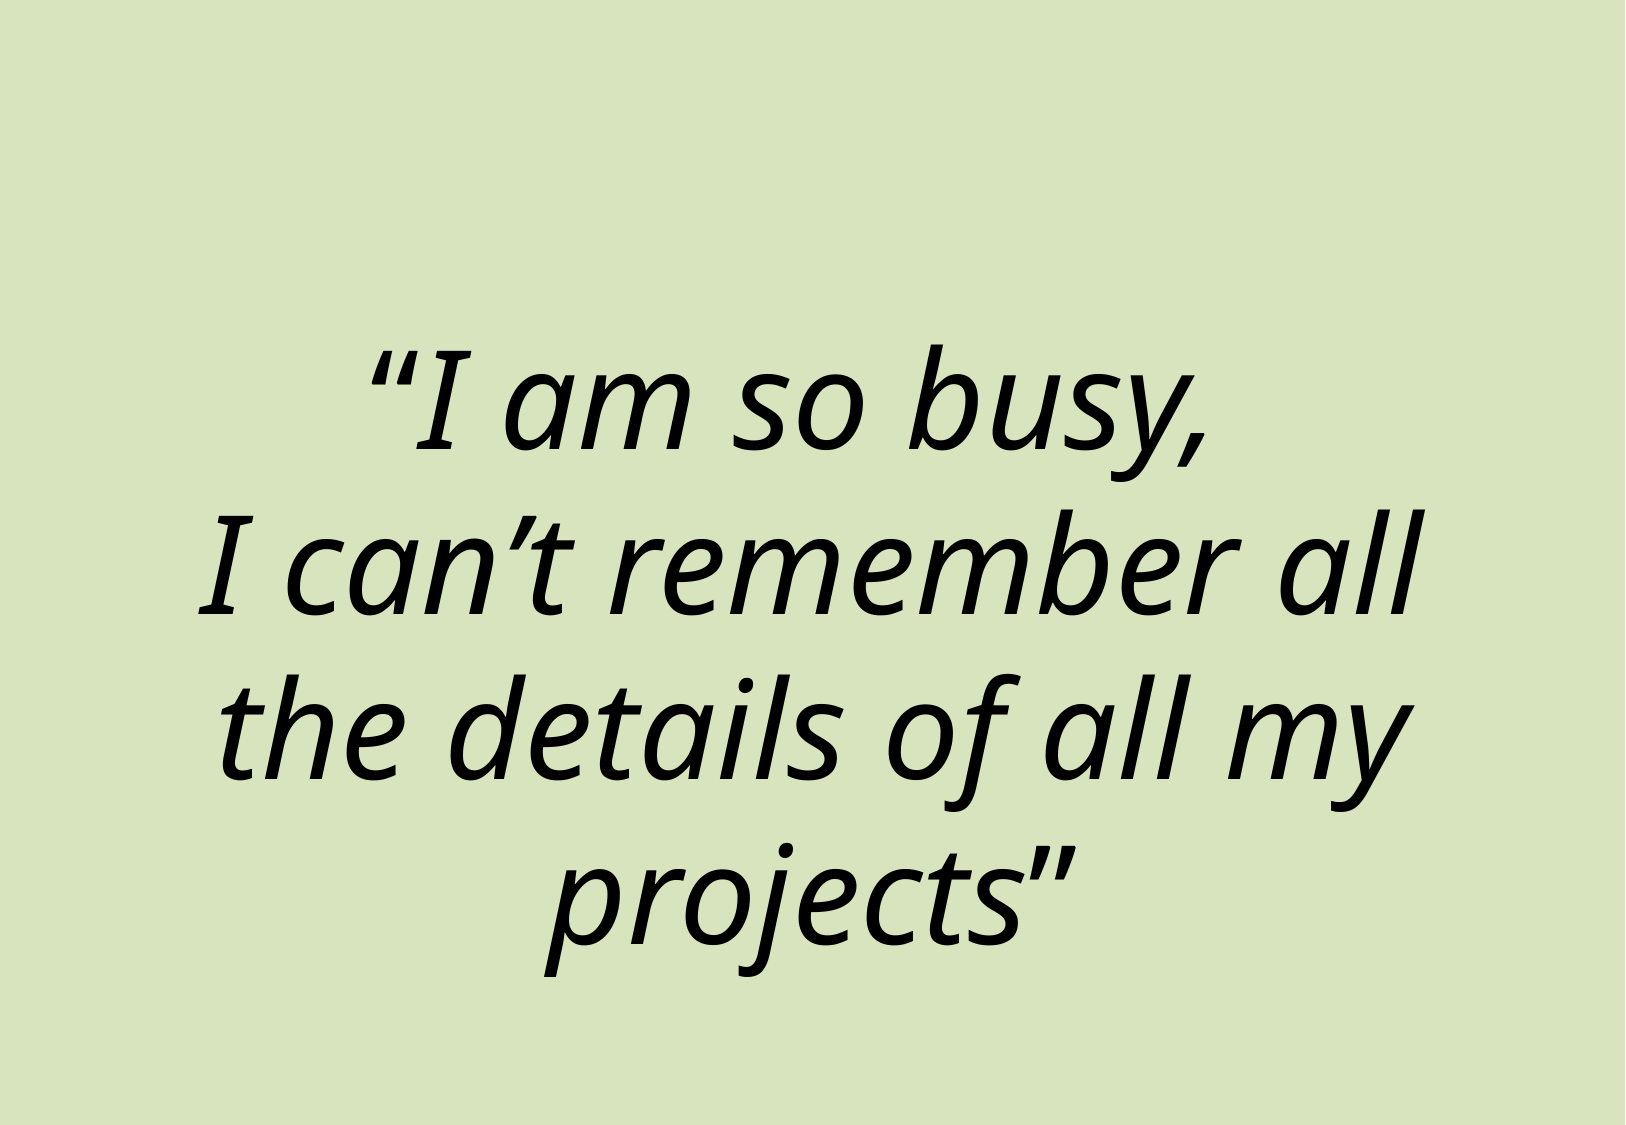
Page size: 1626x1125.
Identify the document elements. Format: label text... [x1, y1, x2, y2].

text_box “I am so busy, I can’t remember all the details of all my projects” [81, 304, 1544, 980]
